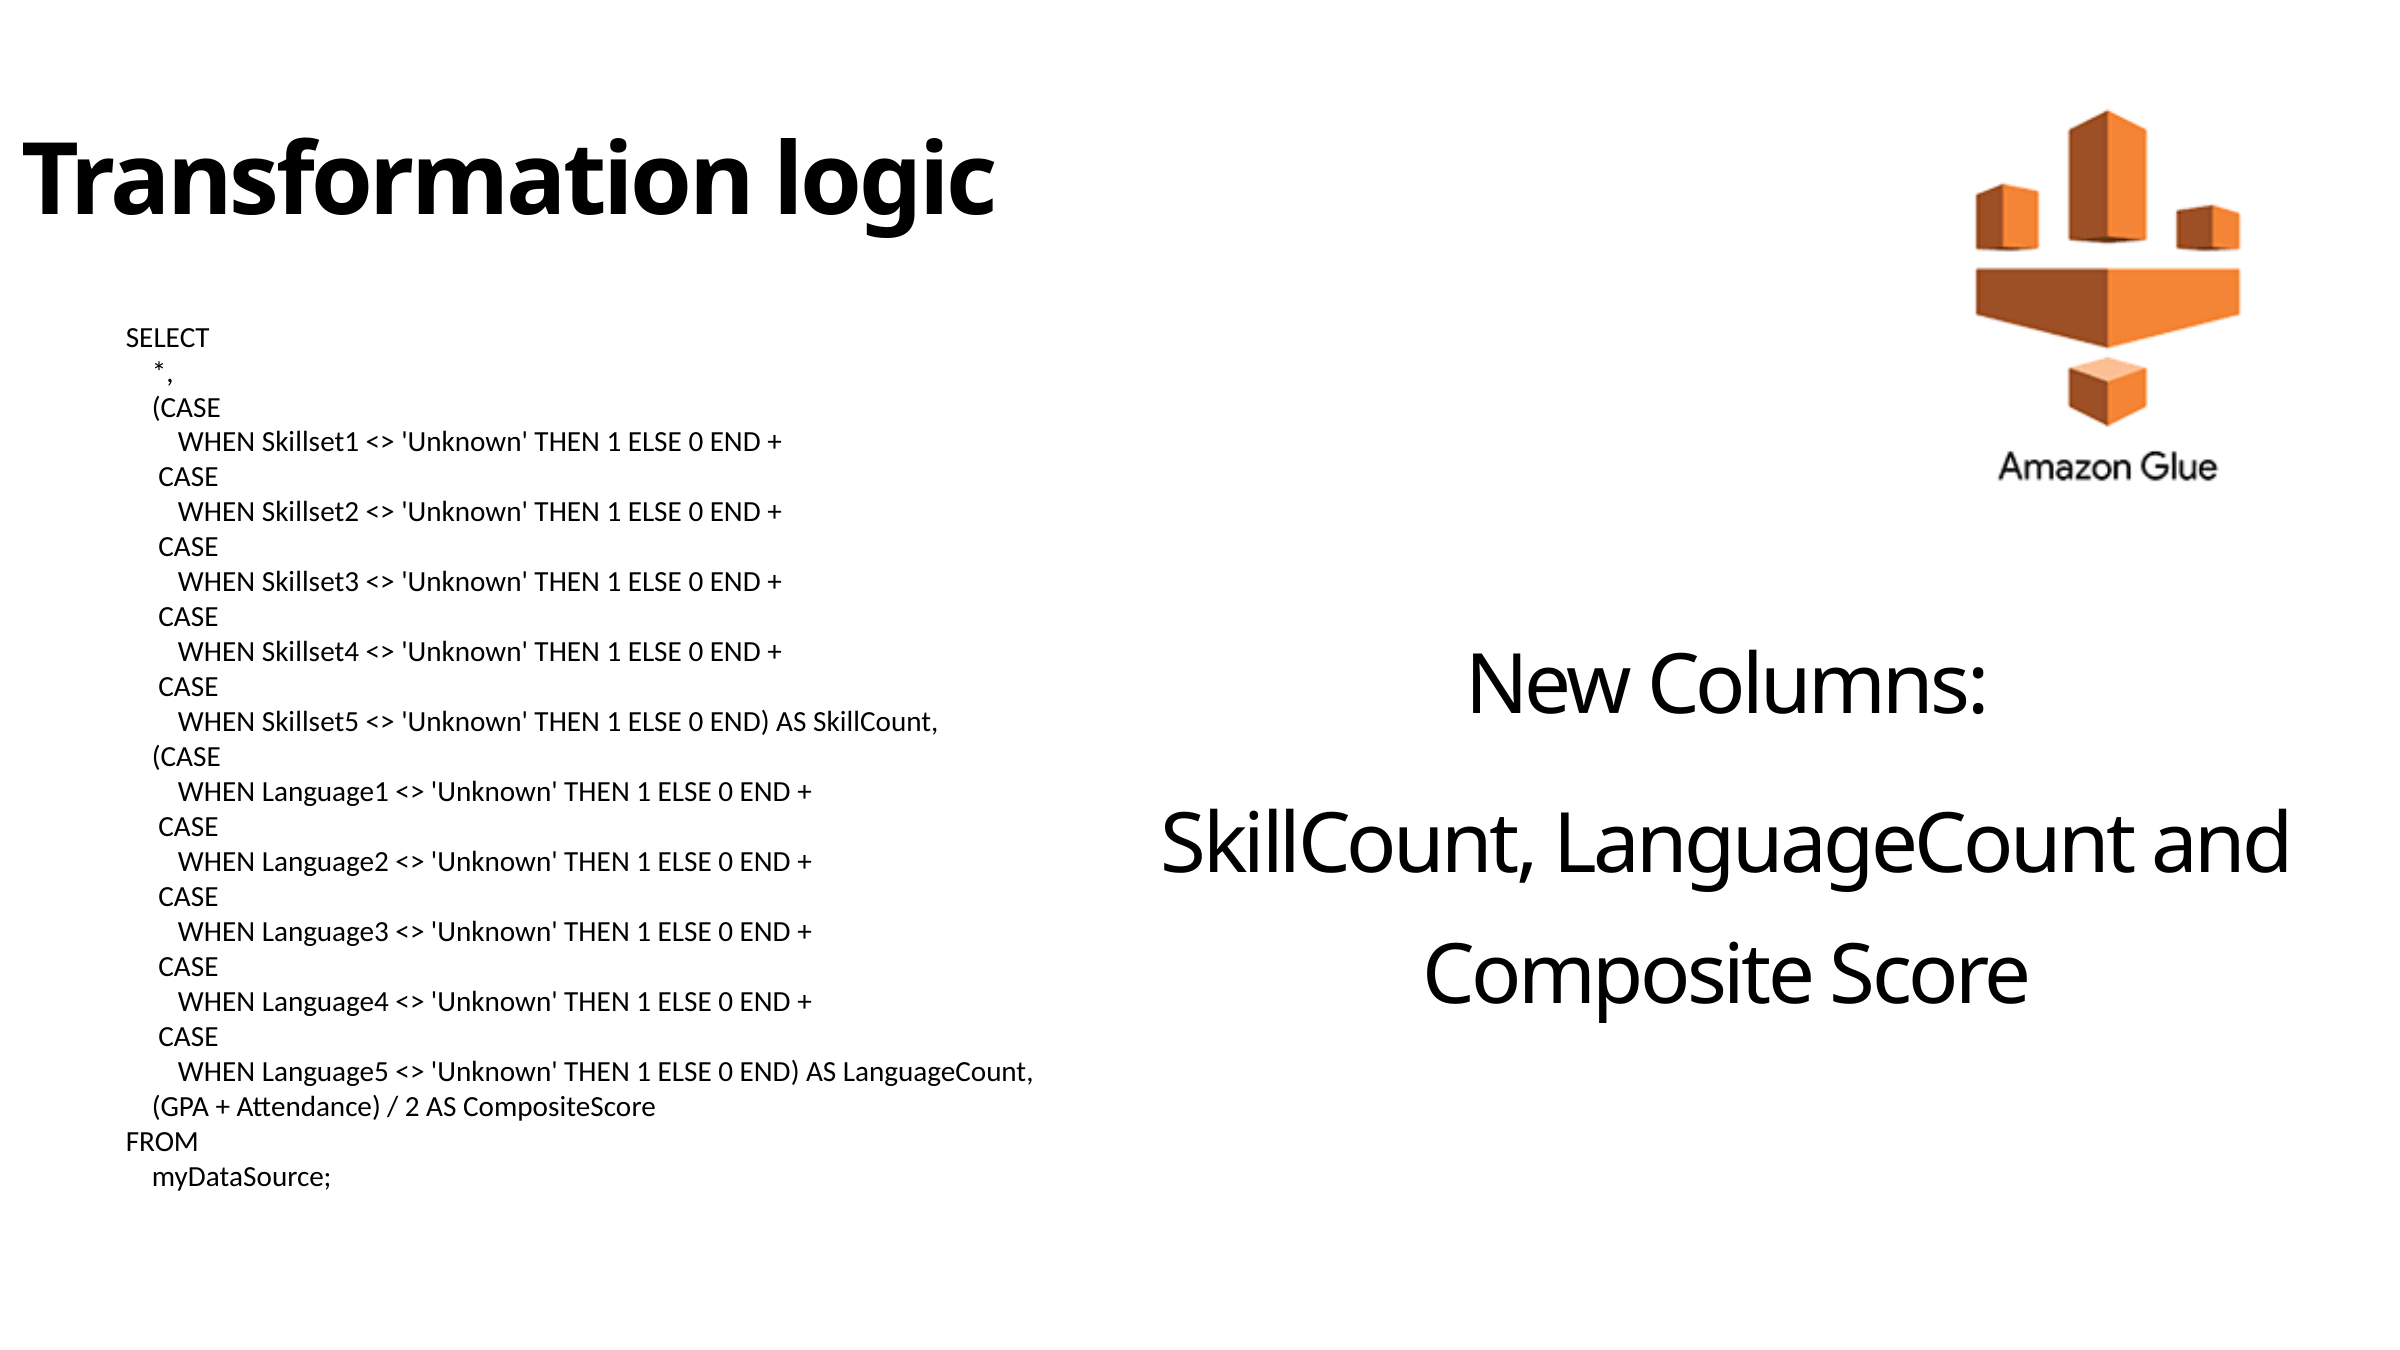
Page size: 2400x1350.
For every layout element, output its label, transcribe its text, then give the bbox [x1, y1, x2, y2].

text_box SELECT *, (CASE WHEN Skillset1 <> 'Unknown' THEN 1 ELSE 0 END + CASE WHEN Skillset2 <> 'Unknown' THEN 1 ELSE 0 END + CASE WHEN Skillset3 <> 'Unknown' THEN 1 ELSE 0 END + CASE WHEN Skillset4 <> 'Unknown' THEN 1 ELSE 0 END + CASE WHEN Skillset5 <> 'Unknown' THEN 1 ELSE 0 END) AS SkillCount, (CASE WHEN Language1 <> 'Unknown' THEN 1 ELSE 0 END + CASE WHEN Language2 <> 'Unknown' THEN 1 ELSE 0 END + CASE WHEN Language3 <> 'Unknown' THEN 1 ELSE 0 END + CASE WHEN Language4 <> 'Unknown' THEN 1 ELSE 0 END + CASE WHEN Language5 <> 'Unknown' THEN 1 ELSE 0 END) AS LanguageCount, (GPA + Attendance) / 2 AS CompositeScore FROM myDataSource; [111, 310, 1198, 1200]
text_box Transformation logic [111, 81, 908, 189]
text_box Composite Score [1137, 867, 2318, 1048]
text_box New Columns: SkillCount, LanguageCount and [1137, 577, 2318, 867]
picture [1912, 81, 2318, 540]
